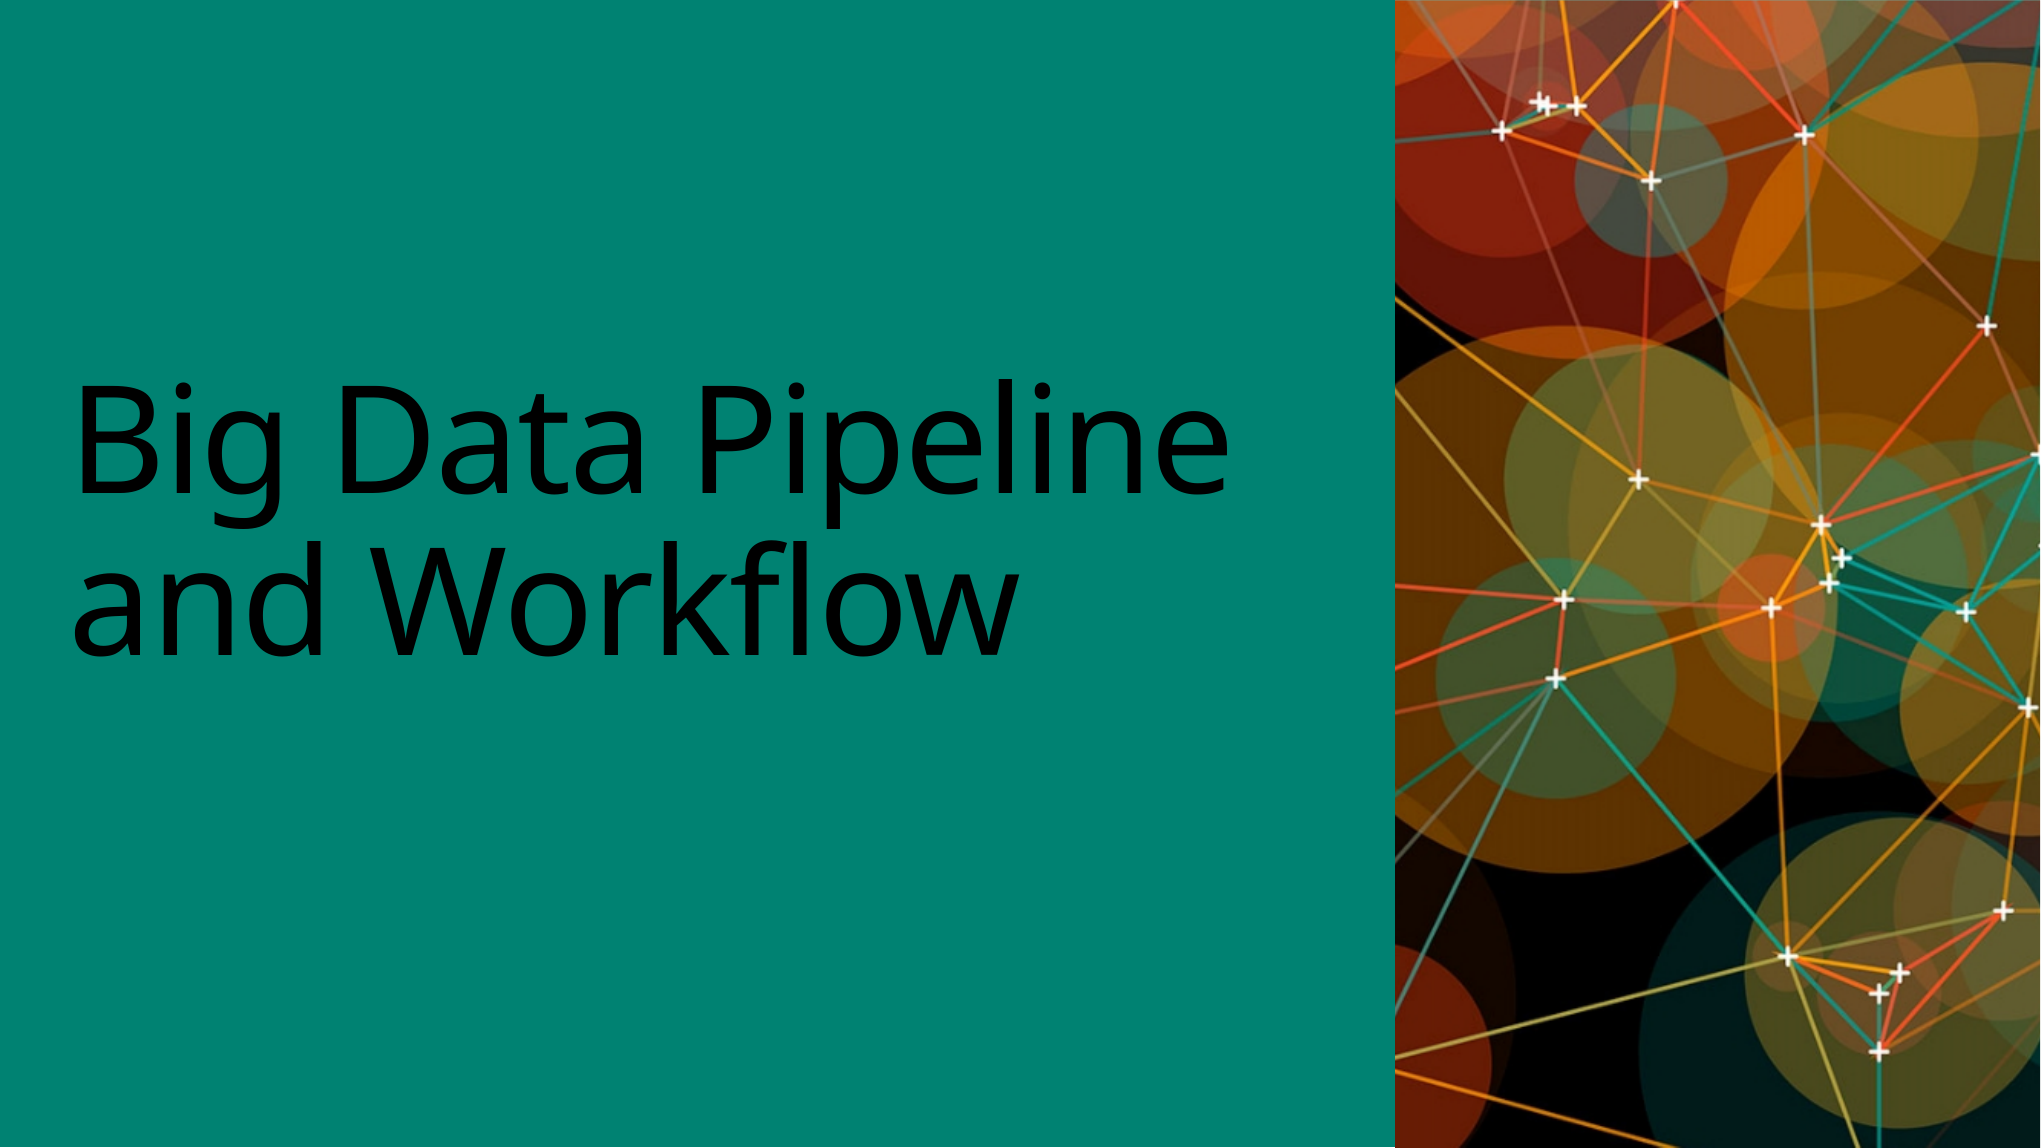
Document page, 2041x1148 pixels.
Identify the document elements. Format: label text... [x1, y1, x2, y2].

picture [1395, 1, 2040, 1148]
title Big Data Pipeline and Workflow [45, 348, 1396, 707]
